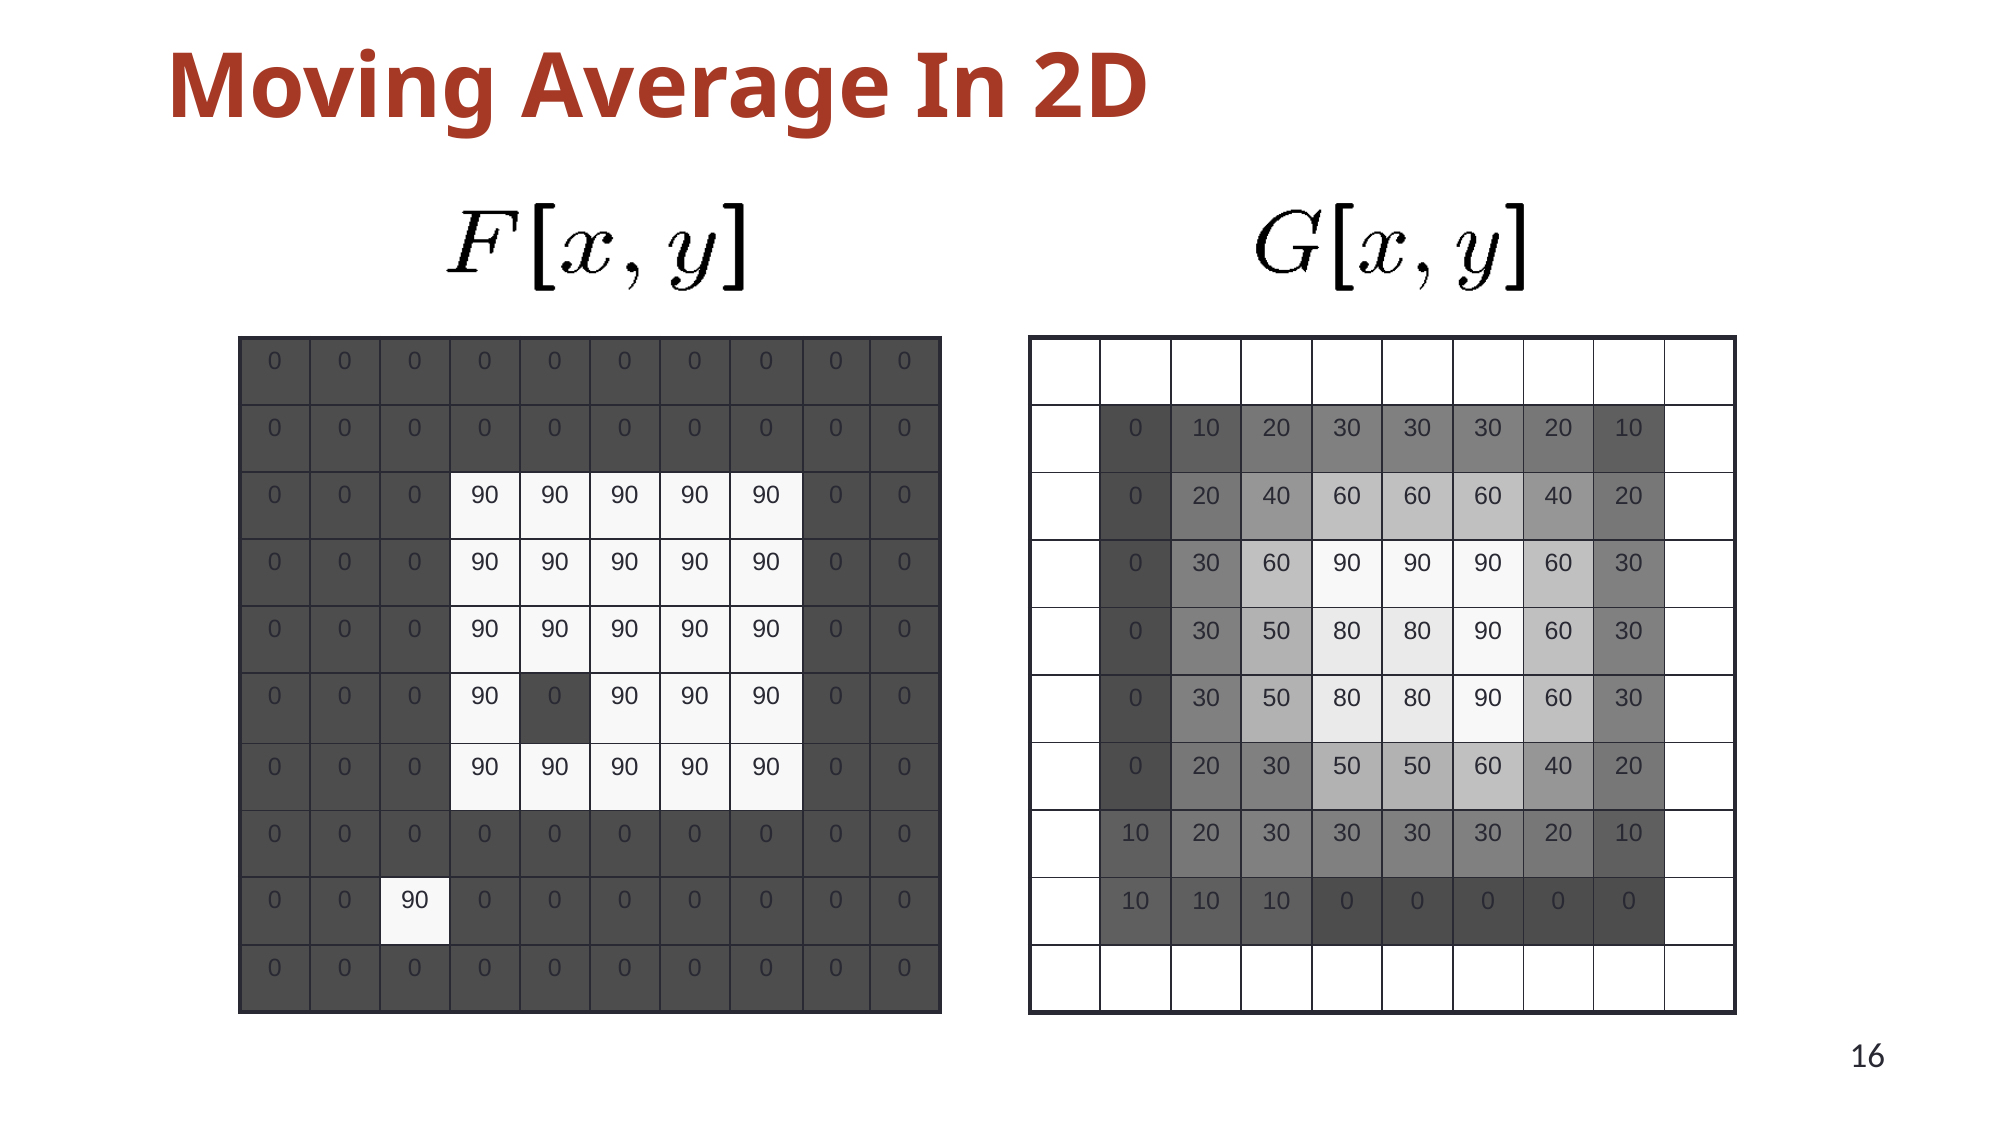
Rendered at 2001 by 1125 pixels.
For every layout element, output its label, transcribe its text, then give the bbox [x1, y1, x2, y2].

table_cell [1665, 878, 1733, 944]
table_header [1101, 340, 1170, 404]
table_cell 20 [1172, 473, 1240, 539]
table_cell 90 [451, 674, 519, 743]
table_cell 90 [731, 744, 802, 810]
table_header 0 [521, 340, 589, 404]
table_cell 0 [804, 473, 869, 538]
table_cell 30 [1594, 608, 1664, 674]
table_cell [1454, 946, 1523, 1010]
table_cell 0 [521, 878, 589, 944]
table_cell [1665, 406, 1733, 472]
table_cell 30 [1242, 811, 1311, 877]
table_cell [1665, 541, 1733, 607]
table_cell [1665, 473, 1733, 539]
table_cell 0 [1383, 878, 1452, 944]
table_cell 0 [381, 540, 449, 605]
table_cell 90 [1383, 541, 1452, 607]
table_cell [1383, 946, 1452, 1010]
table_cell [1032, 473, 1099, 539]
table_cell 0 [1524, 878, 1593, 944]
table_cell 0 [1101, 406, 1170, 472]
table_cell 20 [1594, 743, 1664, 809]
table_cell 30 [1313, 406, 1381, 472]
table_cell 90 [591, 674, 659, 743]
table_cell 10 [1242, 878, 1311, 944]
table_cell 20 [1242, 406, 1311, 472]
table_cell 10 [1594, 811, 1664, 877]
table_cell 90 [521, 473, 589, 538]
table_cell 0 [242, 674, 309, 743]
table_cell 90 [381, 878, 449, 944]
table_cell 0 [311, 473, 379, 538]
table_cell 0 [311, 406, 379, 471]
table_cell 0 [1101, 608, 1170, 674]
table_cell 0 [242, 607, 309, 672]
title Moving Average In 2D [150, 12, 1850, 150]
table_cell 0 [731, 811, 802, 876]
table_cell 10 [1101, 811, 1170, 877]
table_cell 20 [1172, 811, 1240, 877]
table_cell 90 [591, 540, 659, 605]
table_cell 0 [804, 878, 869, 944]
table_cell 0 [381, 811, 449, 876]
table_header 0 [661, 340, 729, 404]
table_header [1454, 340, 1523, 404]
table_cell 0 [661, 946, 729, 1010]
table_cell 0 [731, 406, 802, 471]
table_cell 0 [311, 946, 379, 1010]
table_cell 10 [1101, 878, 1170, 944]
table_cell 0 [871, 744, 938, 810]
table_cell 90 [451, 744, 519, 810]
table_cell 0 [1594, 878, 1664, 944]
table_header [1313, 340, 1381, 404]
table_cell 90 [731, 540, 802, 605]
table_cell 0 [1101, 676, 1170, 742]
table_cell 0 [451, 946, 519, 1010]
table_cell 0 [1454, 878, 1523, 944]
table_cell [1172, 946, 1240, 1010]
table_cell [1032, 811, 1099, 877]
table_cell 90 [591, 473, 659, 538]
table_cell 0 [451, 878, 519, 944]
table_cell 80 [1383, 676, 1452, 742]
table_header 0 [731, 340, 802, 404]
table_cell 0 [381, 473, 449, 538]
table_cell 0 [381, 674, 449, 743]
table_cell 0 [804, 811, 869, 876]
table_cell 0 [871, 811, 938, 876]
table_cell 0 [311, 607, 379, 672]
table_cell 80 [1313, 676, 1381, 742]
table_cell 30 [1594, 541, 1664, 607]
table_cell 0 [242, 406, 309, 471]
table_cell 0 [661, 811, 729, 876]
table_cell [1665, 946, 1733, 1010]
table_header 0 [381, 340, 449, 404]
table_cell 30 [1454, 811, 1523, 877]
table_cell 0 [311, 878, 379, 944]
table_cell 0 [804, 946, 869, 1010]
table_cell 0 [871, 473, 938, 538]
table_cell 0 [591, 811, 659, 876]
table_cell 30 [1172, 676, 1240, 742]
table_cell 90 [661, 744, 729, 810]
table_cell 90 [451, 473, 519, 538]
table_cell 0 [242, 744, 309, 810]
table_cell [1032, 676, 1099, 742]
table_cell 90 [731, 473, 802, 538]
table_cell 0 [381, 744, 449, 810]
table_cell [1101, 946, 1170, 1010]
table_cell 60 [1313, 473, 1381, 539]
table_cell 0 [871, 878, 938, 944]
table_cell 90 [521, 540, 589, 605]
table_cell 0 [804, 540, 869, 605]
table_cell 0 [871, 406, 938, 471]
table_header 0 [804, 340, 869, 404]
table_cell 60 [1454, 743, 1523, 809]
table_cell 90 [731, 607, 802, 672]
table_cell 90 [451, 607, 519, 672]
table_cell 0 [871, 607, 938, 672]
table_cell [1032, 946, 1099, 1010]
table_cell 0 [242, 811, 309, 876]
table_cell 0 [311, 674, 379, 743]
table_cell 30 [1242, 743, 1311, 809]
table_cell 0 [381, 406, 449, 471]
table_cell 10 [1172, 878, 1240, 944]
table_cell 0 [242, 946, 309, 1010]
table_cell 0 [731, 946, 802, 1010]
table_header [1172, 340, 1240, 404]
table_cell 0 [381, 607, 449, 672]
table_cell 0 [871, 674, 938, 743]
table_cell [1313, 946, 1381, 1010]
table_cell 60 [1524, 608, 1593, 674]
table_cell 90 [661, 674, 729, 743]
table_cell 90 [1313, 541, 1381, 607]
table_header 0 [242, 340, 309, 404]
table_cell 0 [804, 607, 869, 672]
table_cell 90 [521, 744, 589, 810]
table_cell 0 [804, 744, 869, 810]
picture [1254, 202, 1525, 293]
table_cell 0 [1101, 473, 1170, 539]
table_cell 90 [591, 607, 659, 672]
table_header 0 [451, 340, 519, 404]
table_cell 80 [1383, 608, 1452, 674]
table_cell 30 [1383, 406, 1452, 472]
table_cell 0 [1101, 541, 1170, 607]
table_cell 0 [521, 674, 589, 743]
table_cell 50 [1242, 608, 1311, 674]
table_cell 40 [1524, 473, 1593, 539]
table_cell 0 [521, 811, 589, 876]
table_cell 60 [1524, 541, 1593, 607]
table_cell 50 [1383, 743, 1452, 809]
table_cell 10 [1594, 406, 1664, 472]
table_cell [1665, 743, 1733, 809]
table_header [1524, 340, 1593, 404]
table_cell 90 [451, 540, 519, 605]
table_cell 90 [1454, 676, 1523, 742]
table_cell 90 [1454, 608, 1523, 674]
table_cell [1665, 811, 1733, 877]
table_header 0 [591, 340, 659, 404]
table_cell 50 [1242, 676, 1311, 742]
table_cell 0 [521, 406, 589, 471]
table_cell 0 [381, 946, 449, 1010]
table_cell 60 [1242, 541, 1311, 607]
table_header [1665, 340, 1733, 404]
table_cell 90 [521, 607, 589, 672]
table_cell 30 [1172, 541, 1240, 607]
table_cell 0 [242, 540, 309, 605]
table_cell 90 [661, 540, 729, 605]
table_cell 0 [242, 473, 309, 538]
table_cell 0 [1313, 878, 1381, 944]
table_cell [1242, 946, 1311, 1010]
table_cell 90 [591, 744, 659, 810]
table_cell 0 [1101, 743, 1170, 809]
table_cell 60 [1454, 473, 1523, 539]
table_header 0 [871, 340, 938, 404]
table_cell 0 [521, 946, 589, 1010]
table_cell 10 [1172, 406, 1240, 472]
table_cell 0 [804, 406, 869, 471]
table_cell 30 [1594, 676, 1664, 742]
table_cell 0 [591, 946, 659, 1010]
table_cell 0 [591, 878, 659, 944]
table_cell 20 [1524, 406, 1593, 472]
table_cell 30 [1313, 811, 1381, 877]
table_cell 80 [1313, 608, 1381, 674]
table_cell 0 [871, 540, 938, 605]
table_cell 50 [1313, 743, 1381, 809]
table_cell 30 [1454, 406, 1523, 472]
table_cell 0 [804, 674, 869, 743]
table_cell 60 [1524, 676, 1593, 742]
table_cell 90 [661, 607, 729, 672]
table_cell 30 [1383, 811, 1452, 877]
table_cell [1665, 608, 1733, 674]
table_header [1032, 340, 1099, 404]
table_cell 0 [661, 406, 729, 471]
table_cell 0 [451, 811, 519, 876]
table_header 0 [311, 340, 379, 404]
table_cell [1524, 946, 1593, 1010]
table_cell 90 [661, 473, 729, 538]
table_header [1594, 340, 1664, 404]
table_cell 0 [661, 878, 729, 944]
table_cell [1594, 946, 1664, 1010]
table_cell 40 [1242, 473, 1311, 539]
table_cell 0 [731, 878, 802, 944]
table_header [1383, 340, 1452, 404]
table_cell [1032, 406, 1099, 472]
table_cell 0 [871, 946, 938, 1010]
table_cell 0 [311, 811, 379, 876]
table_cell 0 [242, 878, 309, 944]
table_cell [1032, 541, 1099, 607]
table_cell 60 [1383, 473, 1452, 539]
table_cell [1032, 878, 1099, 944]
table_header [1242, 340, 1311, 404]
table_cell 20 [1524, 811, 1593, 877]
table_cell [1032, 743, 1099, 809]
table_cell 0 [591, 406, 659, 471]
table_cell 0 [451, 406, 519, 471]
table_cell 90 [731, 674, 802, 743]
table_cell 90 [1454, 541, 1523, 607]
picture [444, 202, 746, 293]
table_cell [1665, 676, 1733, 742]
table_cell 20 [1172, 743, 1240, 809]
table_cell 30 [1172, 608, 1240, 674]
table_cell [1032, 608, 1099, 674]
slide_number 16 [1433, 1024, 1900, 1103]
table_cell 0 [311, 744, 379, 810]
table_cell 20 [1594, 473, 1664, 539]
table_cell 0 [311, 540, 379, 605]
table_cell 40 [1524, 743, 1593, 809]
